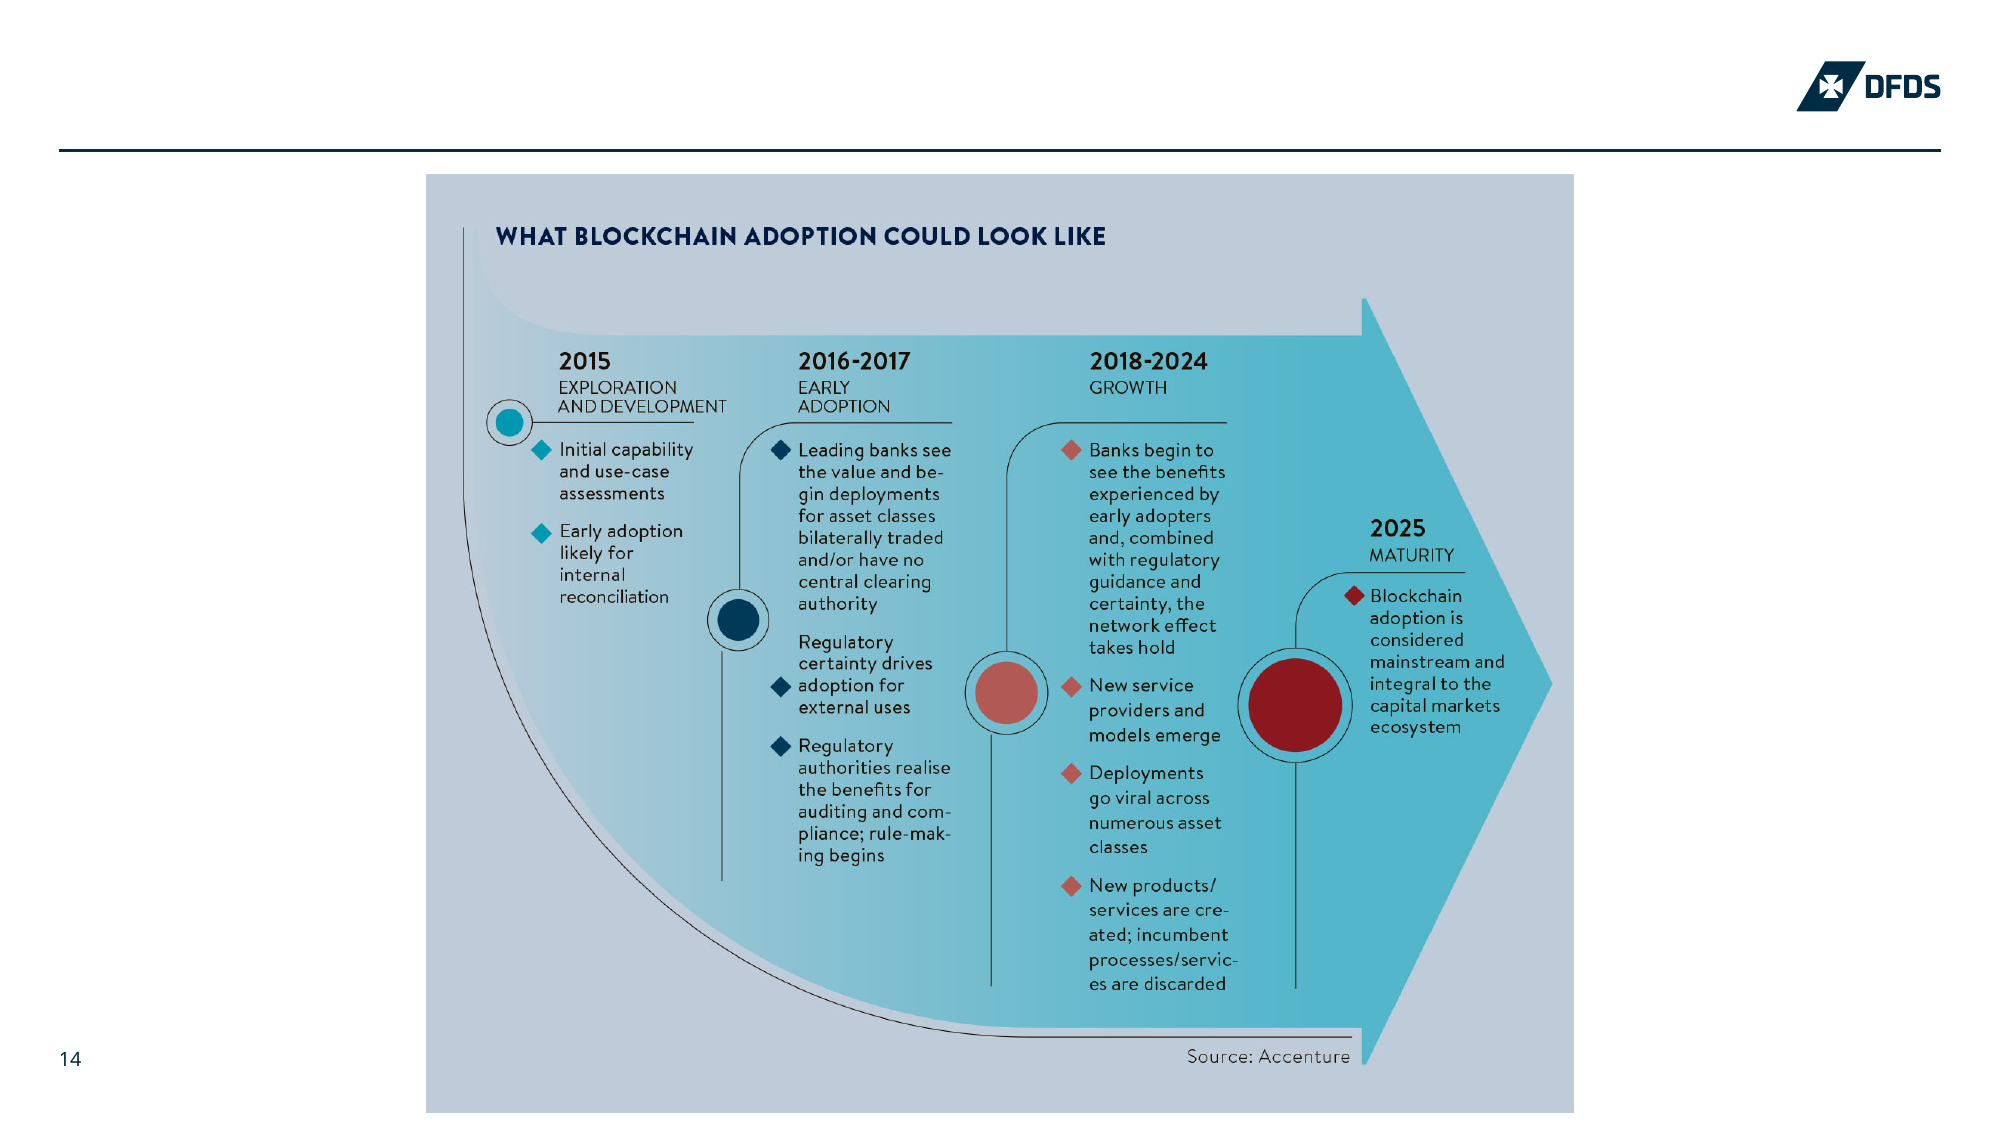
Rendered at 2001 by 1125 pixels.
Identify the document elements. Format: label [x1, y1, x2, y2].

picture [426, 174, 1574, 1113]
